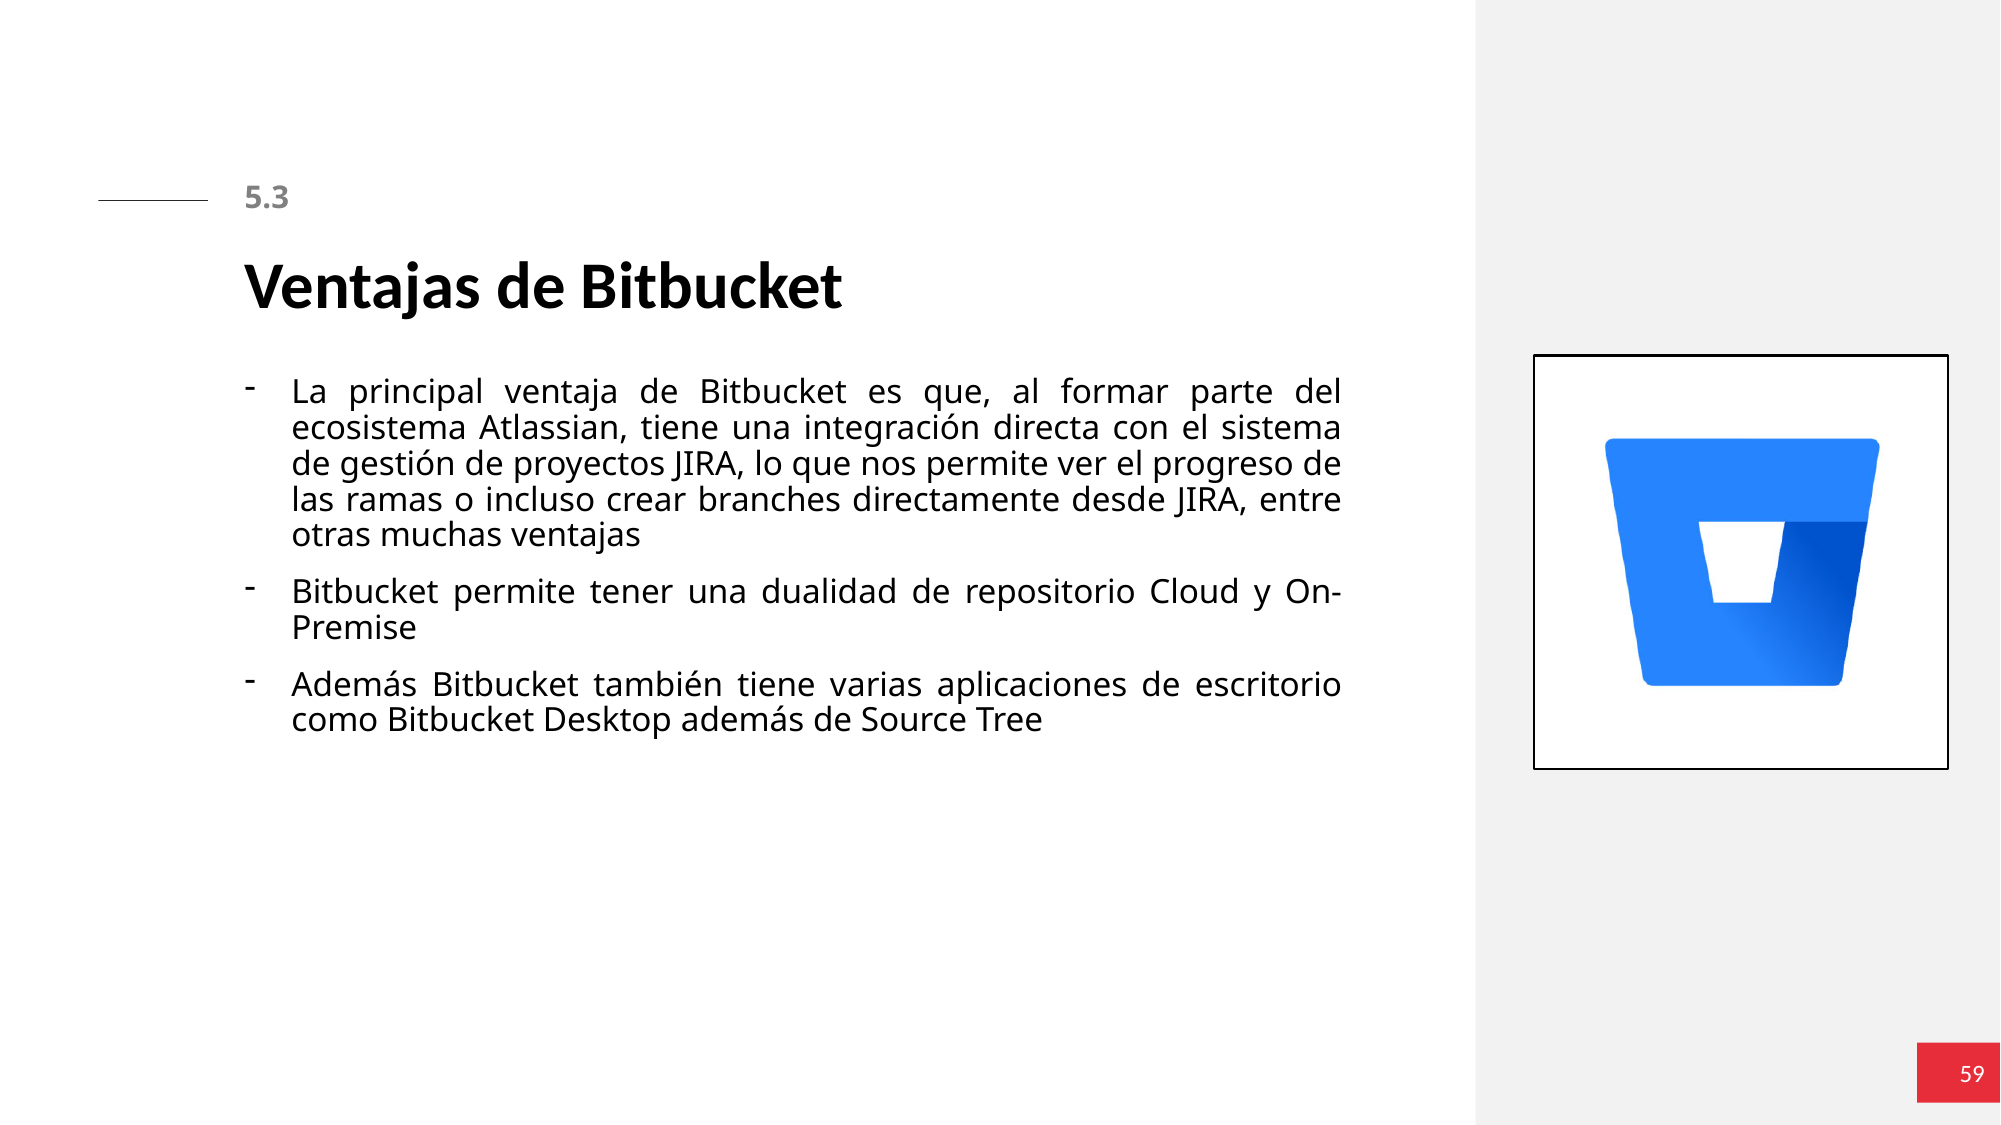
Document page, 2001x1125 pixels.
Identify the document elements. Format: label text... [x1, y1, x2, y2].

slide_number 59 [1917, 1042, 2000, 1103]
list La principal ventaja de Bitbucket es que, al formar parte del ecosistema Atlassian, tiene una integración directa con el sistema de gestión de proyectos JIRA, lo que nos permite ver el progreso de las ramas o incluso crear branches directamente desde JIRA, entre otras muchas ventajas Bitbucket permite tener una dualidad de repositorio Cloud y On-Premise Además Bitbucket también tiene varias aplicaciones de escritorio como Bitbucket Desktop además de Source Tree [229, 367, 1360, 1076]
list 5.3 [229, 174, 607, 224]
title Ventajas de Bitbucket [229, 241, 1360, 332]
picture [1534, 356, 1947, 769]
